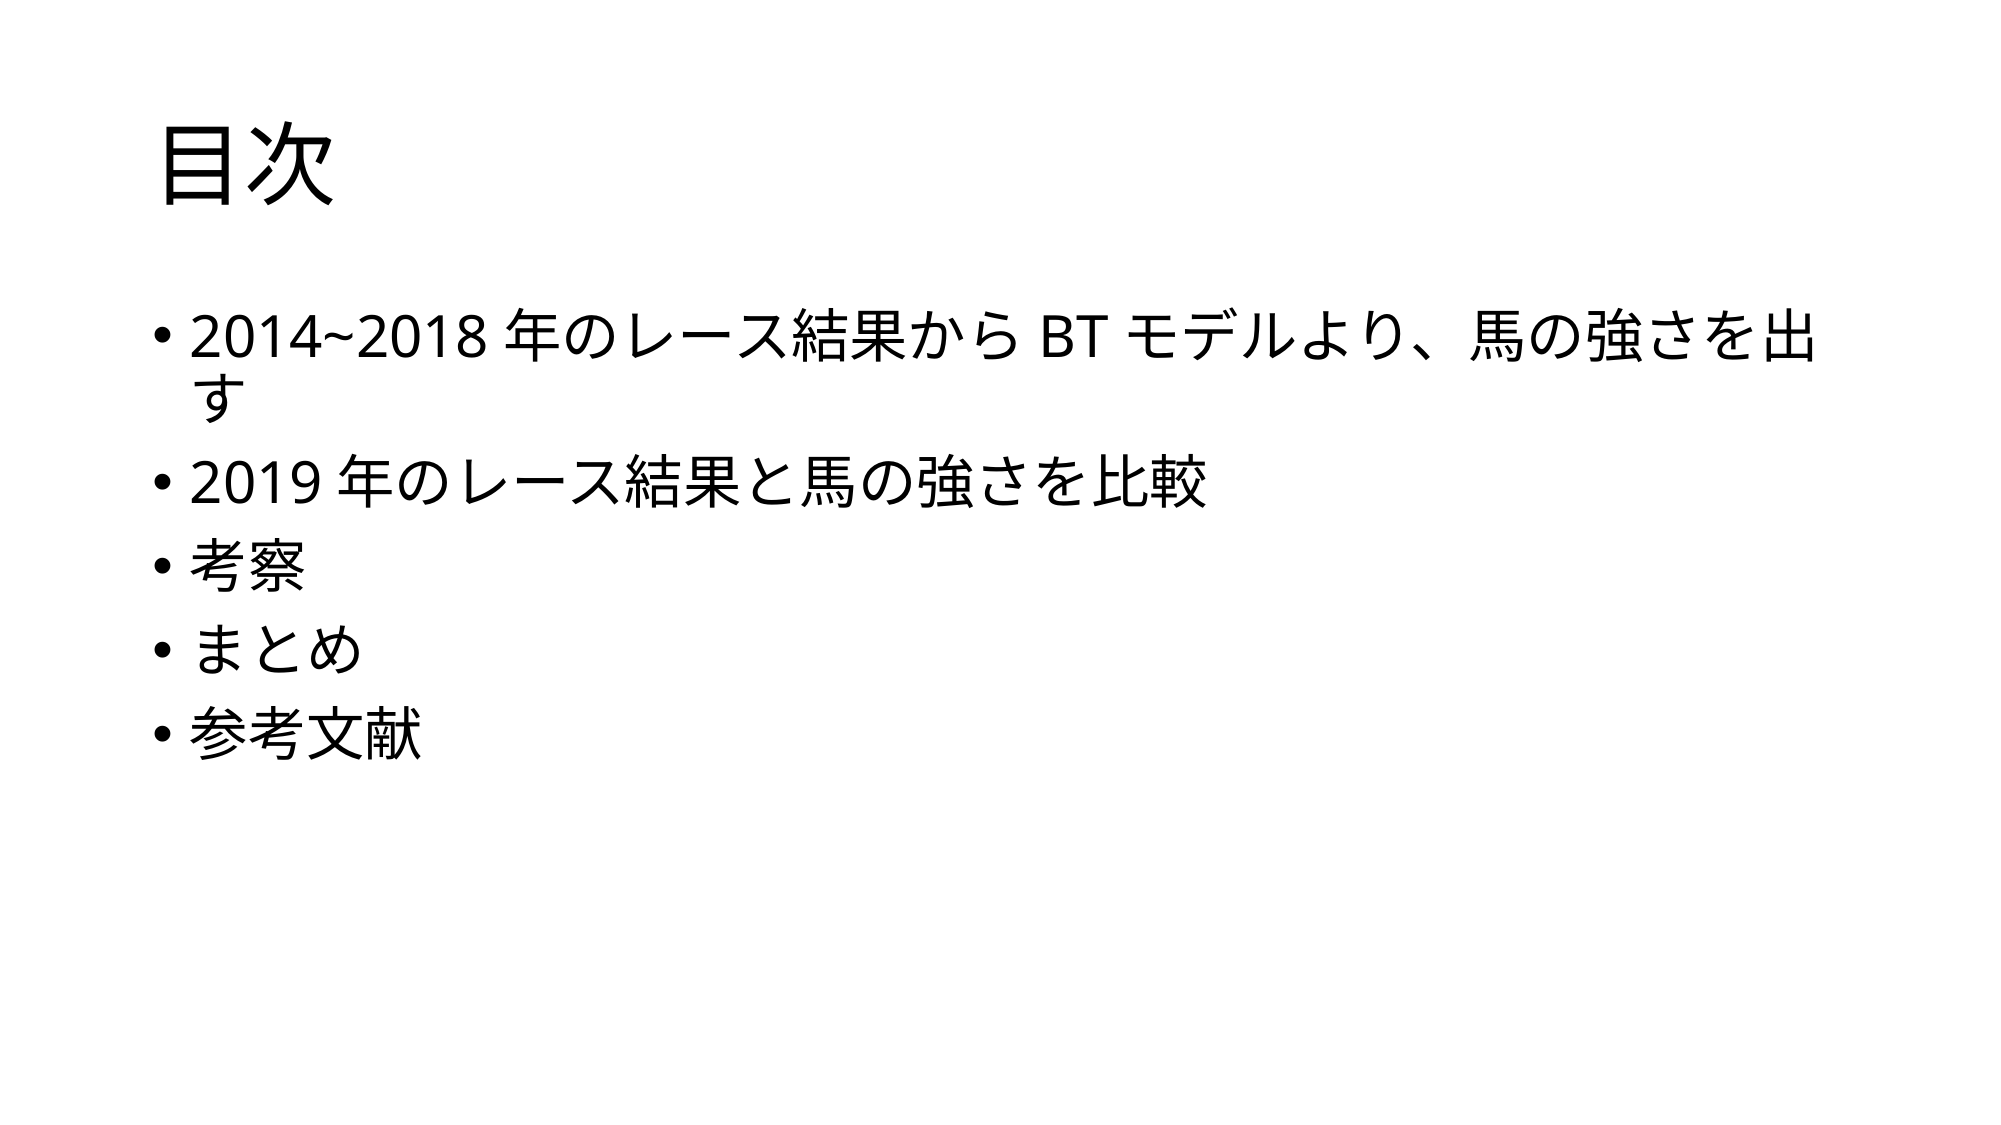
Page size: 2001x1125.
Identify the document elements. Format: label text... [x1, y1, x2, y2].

list 2014~2018年のレース結果からBTモデルより、馬の強さを出す 2019年のレース結果と馬の強さを比較 考察 まとめ 参考文献 [137, 299, 1863, 1014]
title 目次 [137, 59, 1863, 278]
